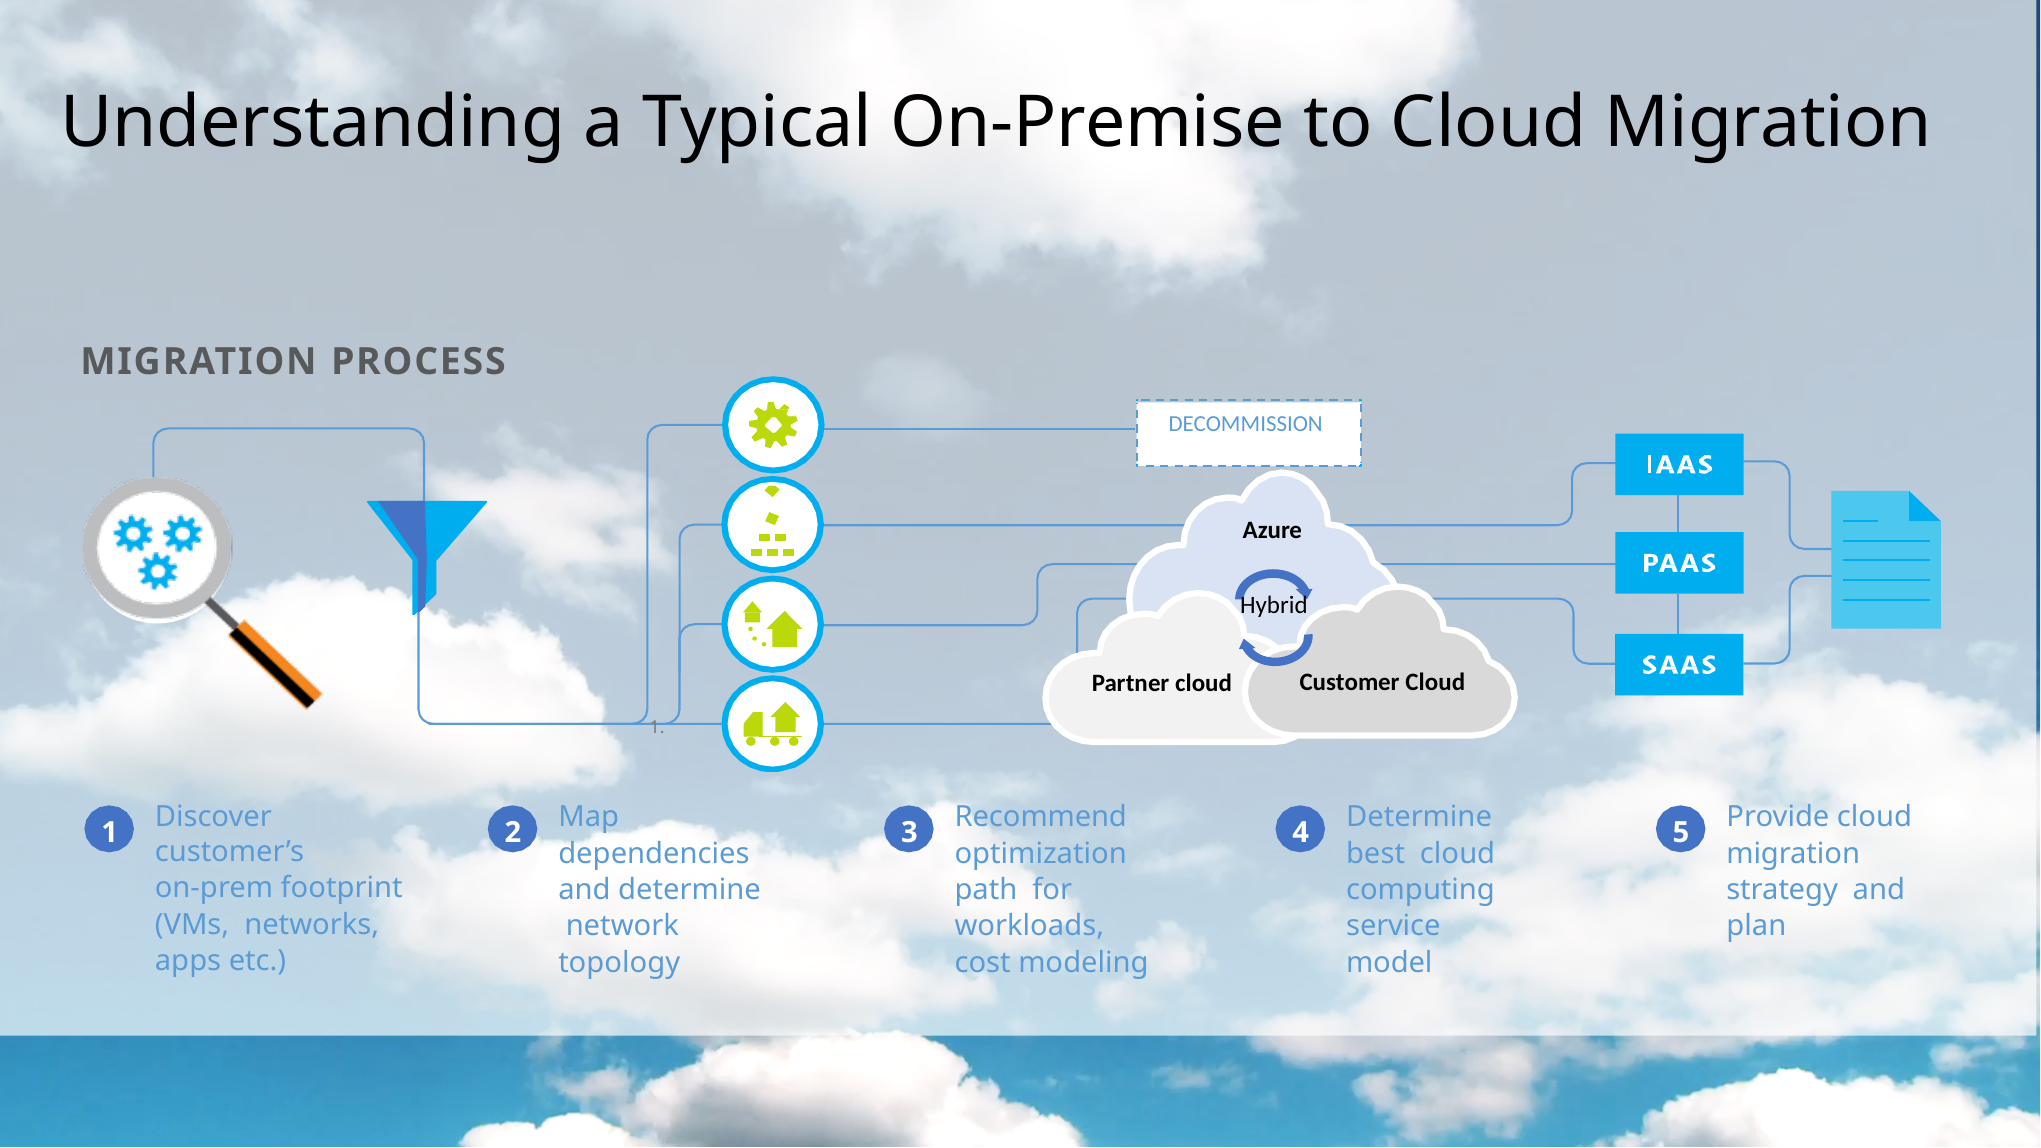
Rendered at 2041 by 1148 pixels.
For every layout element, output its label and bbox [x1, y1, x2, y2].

text_box [1126, 399, 1365, 474]
picture [0, 0, 2041, 1147]
